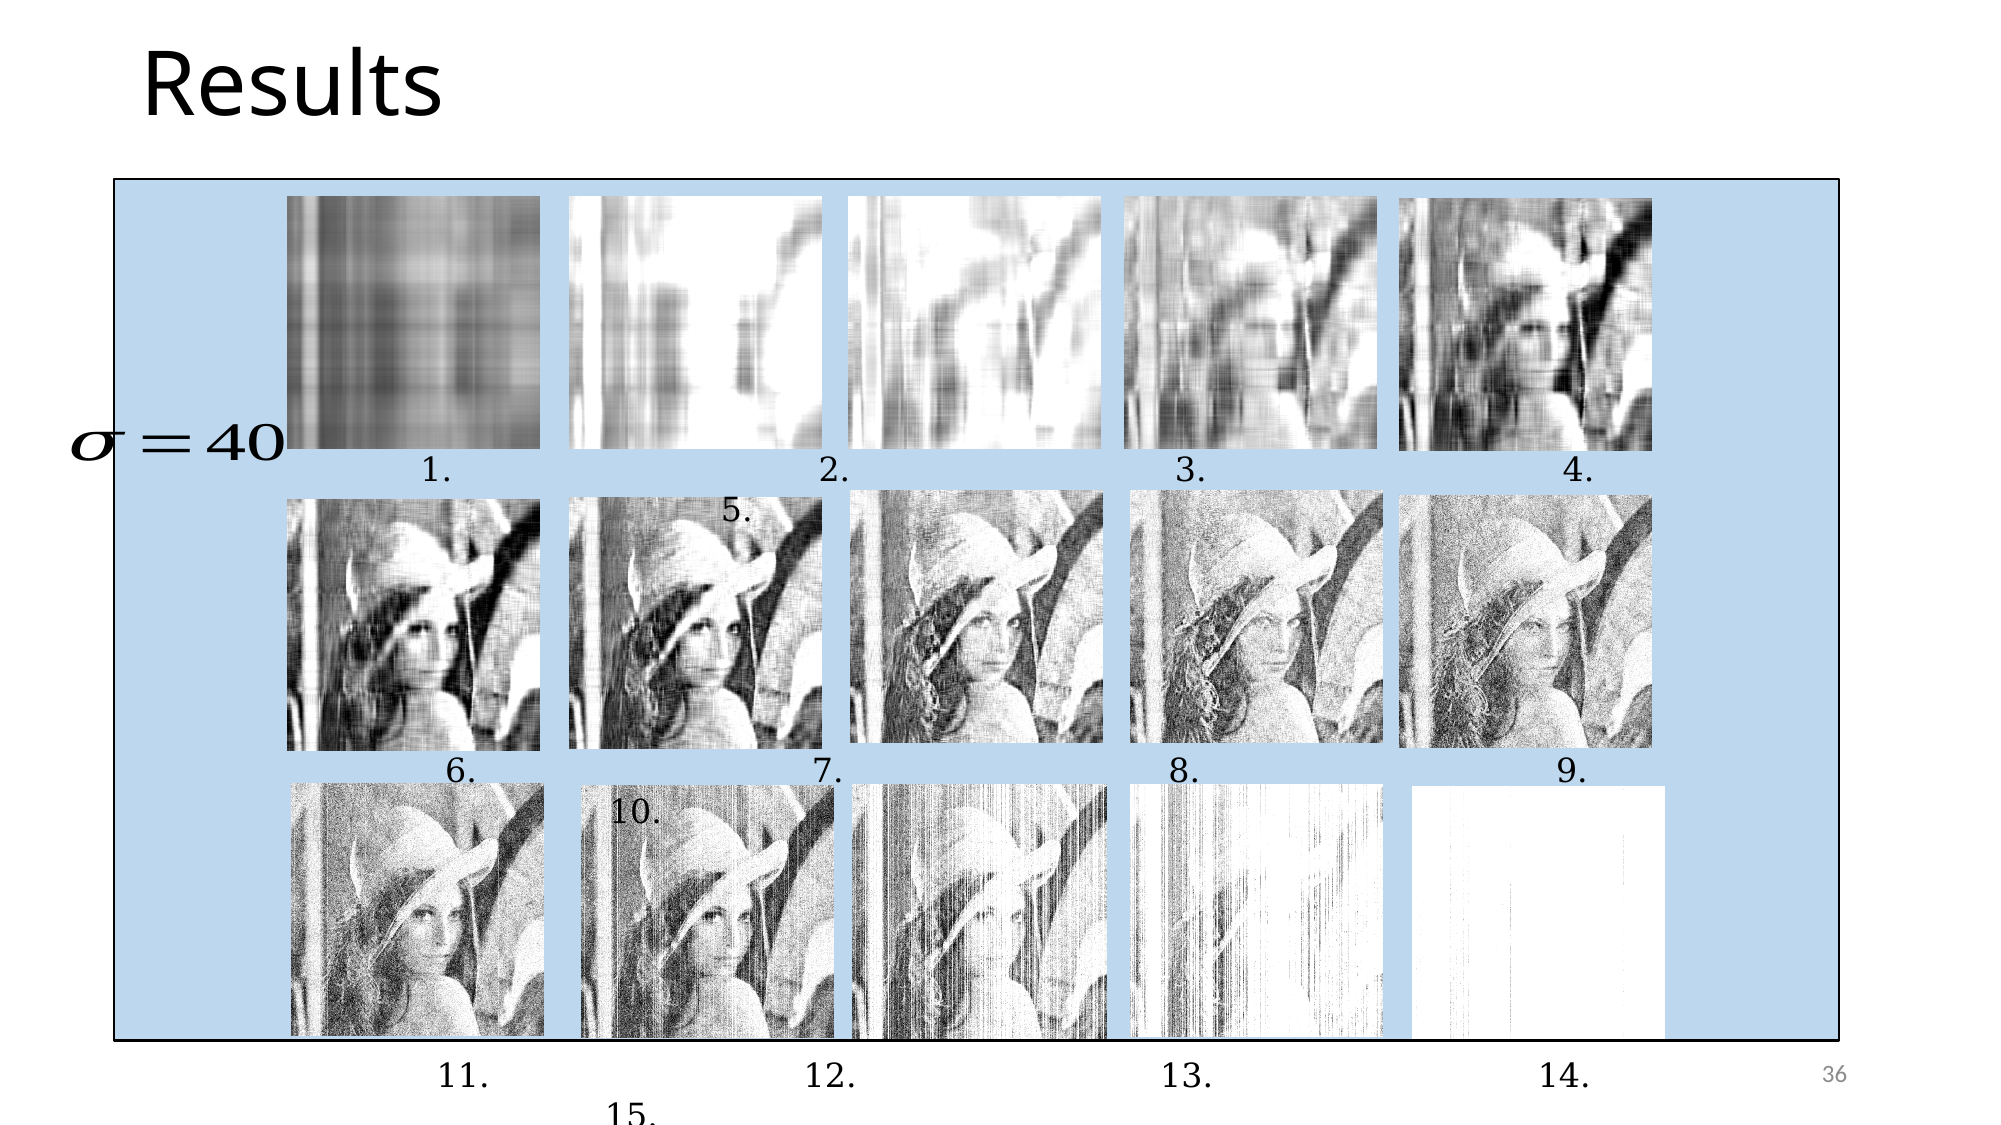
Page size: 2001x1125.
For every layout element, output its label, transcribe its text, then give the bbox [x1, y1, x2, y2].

picture [1130, 490, 1383, 743]
picture [850, 490, 1103, 743]
text_box 11. 12. 13. 14. 15. [328, 1042, 1631, 1125]
picture [291, 783, 544, 1036]
picture [1412, 786, 1665, 1039]
slide_number 36 [1631, 1042, 1863, 1103]
picture [569, 196, 822, 449]
text_box [114, 178, 1840, 1041]
picture [1399, 198, 1652, 451]
picture [852, 784, 1107, 1039]
picture [581, 785, 834, 1038]
picture [848, 196, 1101, 449]
text_box 1. 2. 3. 4. 5. [318, 436, 1621, 536]
picture [287, 196, 540, 449]
text_box 6. 7. 8. 9. 10. [311, 738, 1614, 838]
picture [287, 498, 540, 751]
title Results [125, 30, 498, 143]
picture [1130, 784, 1383, 1037]
picture [569, 496, 822, 749]
picture [1399, 495, 1652, 748]
picture [1124, 196, 1377, 449]
